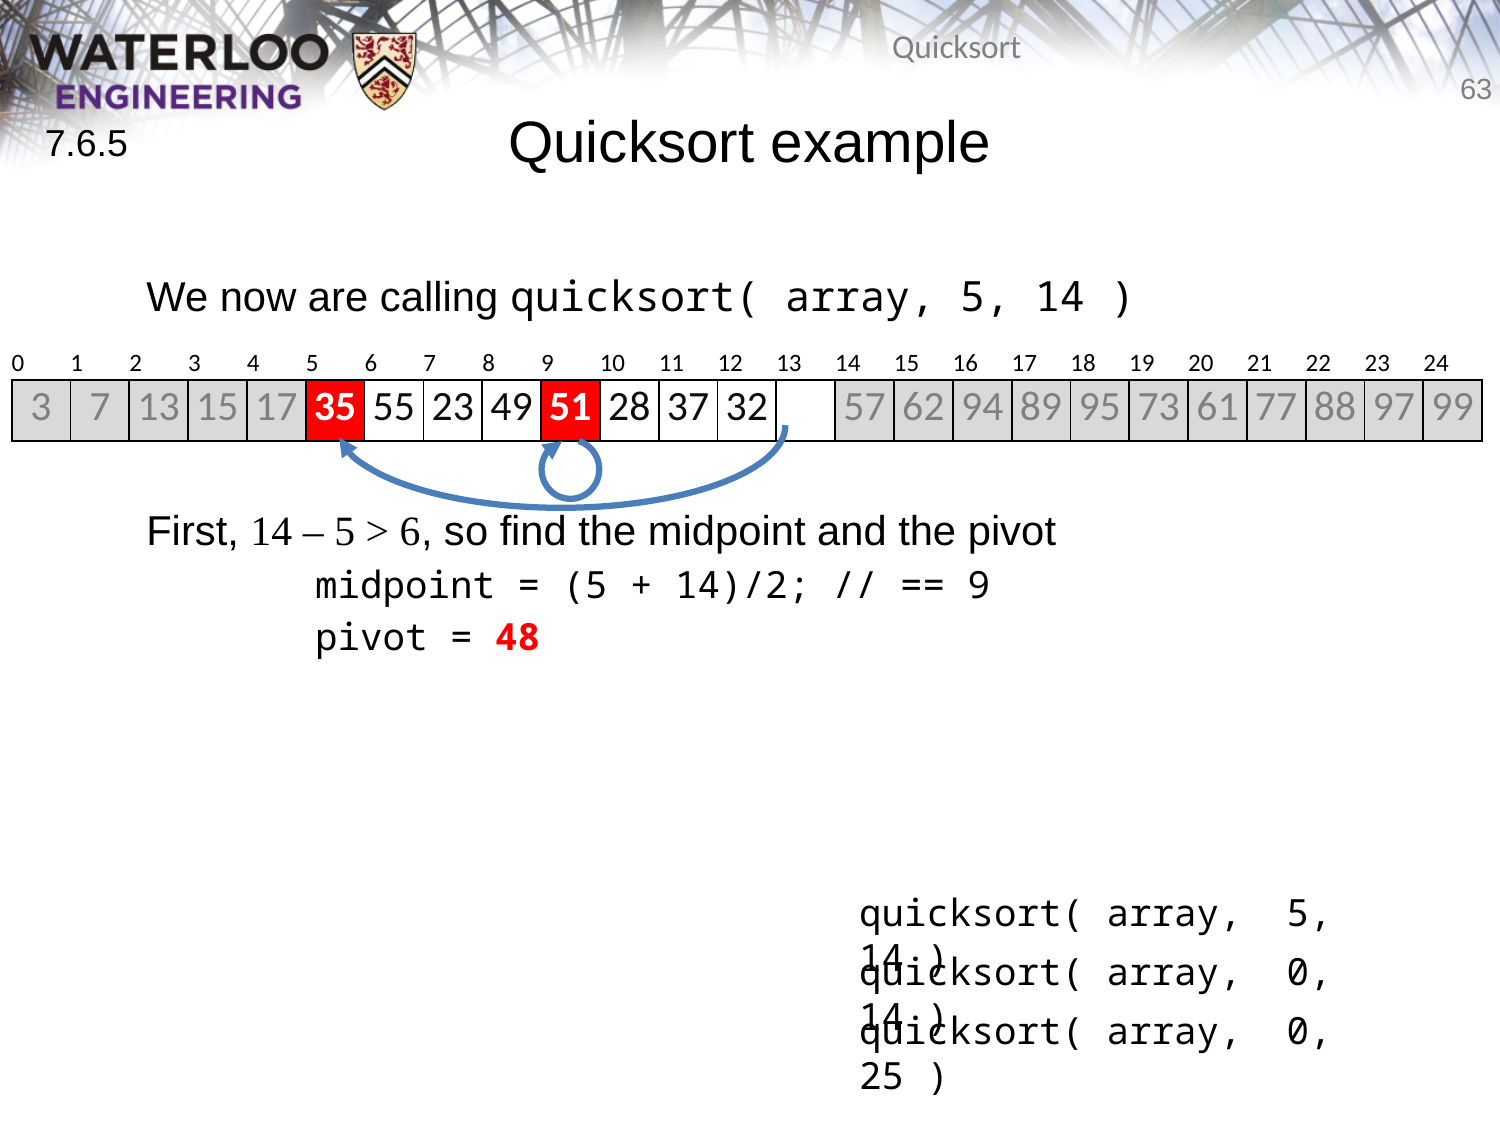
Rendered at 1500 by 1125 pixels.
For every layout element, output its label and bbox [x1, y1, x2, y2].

text_box [339, 425, 787, 509]
table_cell [1071, 381, 1128, 440]
text_box [30, 111, 143, 172]
table_cell [71, 381, 128, 440]
table_cell [1189, 381, 1246, 440]
table_cell [1424, 381, 1481, 440]
table_cell [777, 381, 834, 440]
table_cell [660, 381, 717, 425]
table_cell [1013, 381, 1070, 440]
table_cell [954, 381, 1011, 440]
table_cell [13, 381, 70, 440]
table_cell [895, 381, 952, 440]
table_cell [718, 381, 775, 425]
table_header [12, 350, 1482, 379]
table_cell [1307, 381, 1364, 440]
table_cell [836, 381, 893, 440]
table_cell [1365, 381, 1422, 440]
table_cell [248, 381, 305, 440]
table_cell [542, 381, 599, 426]
table_cell [307, 381, 364, 440]
list [74, 262, 1426, 350]
title [74, 44, 1426, 233]
table_cell [1130, 381, 1187, 440]
table_cell [1248, 381, 1305, 440]
table_cell [365, 381, 423, 436]
table_cell [483, 381, 540, 429]
table_cell [130, 381, 187, 440]
table_cell [424, 381, 481, 432]
table_cell [601, 381, 658, 425]
table_cell [189, 381, 246, 440]
picture [0, 0, 1500, 1125]
list [74, 442, 1426, 1006]
text_box [844, 881, 1447, 1105]
